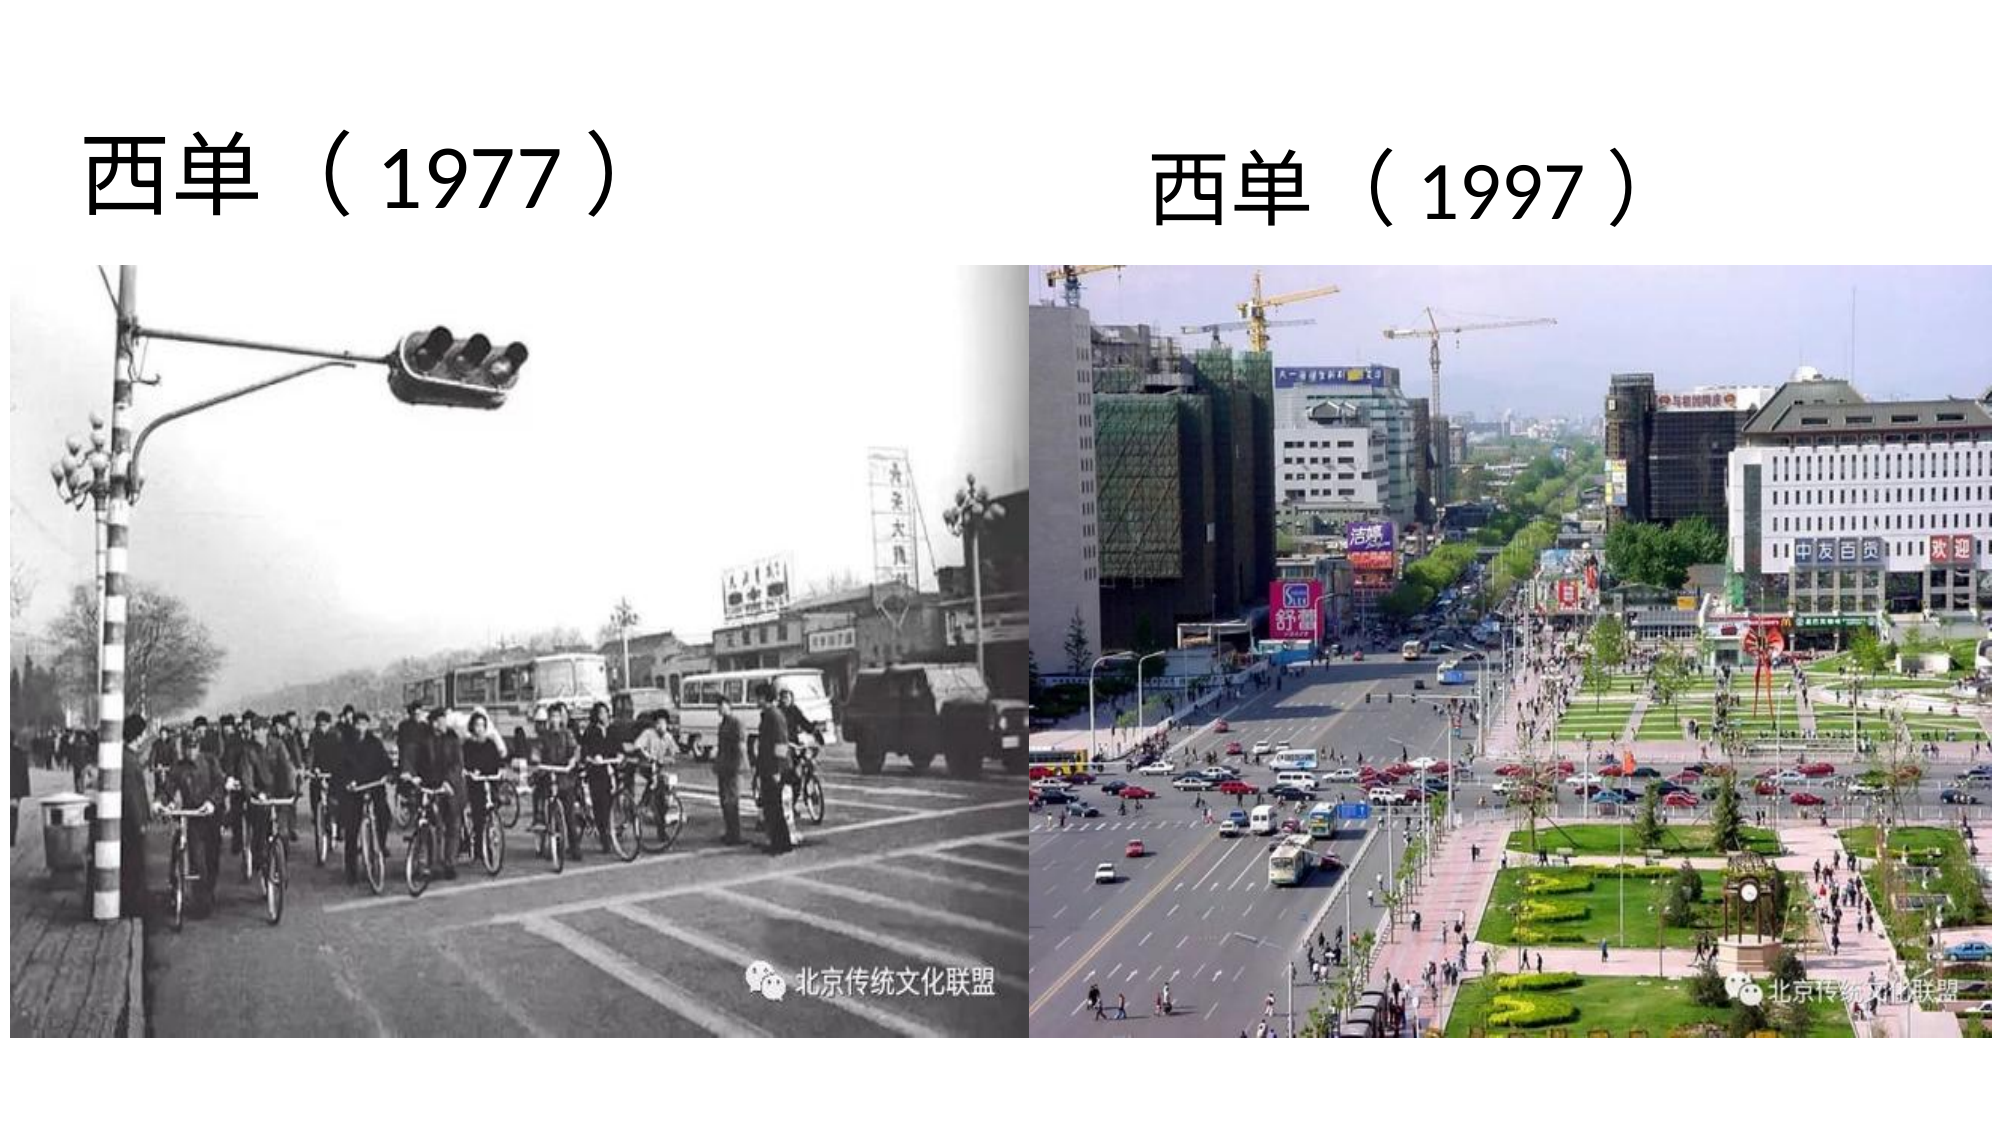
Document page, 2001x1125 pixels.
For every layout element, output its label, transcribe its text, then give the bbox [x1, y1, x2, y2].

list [10, 265, 1029, 1038]
text_box 西单（1997） [1132, 129, 1955, 244]
title 西单（1977） [64, 70, 1076, 265]
picture [1029, 265, 1992, 1038]
